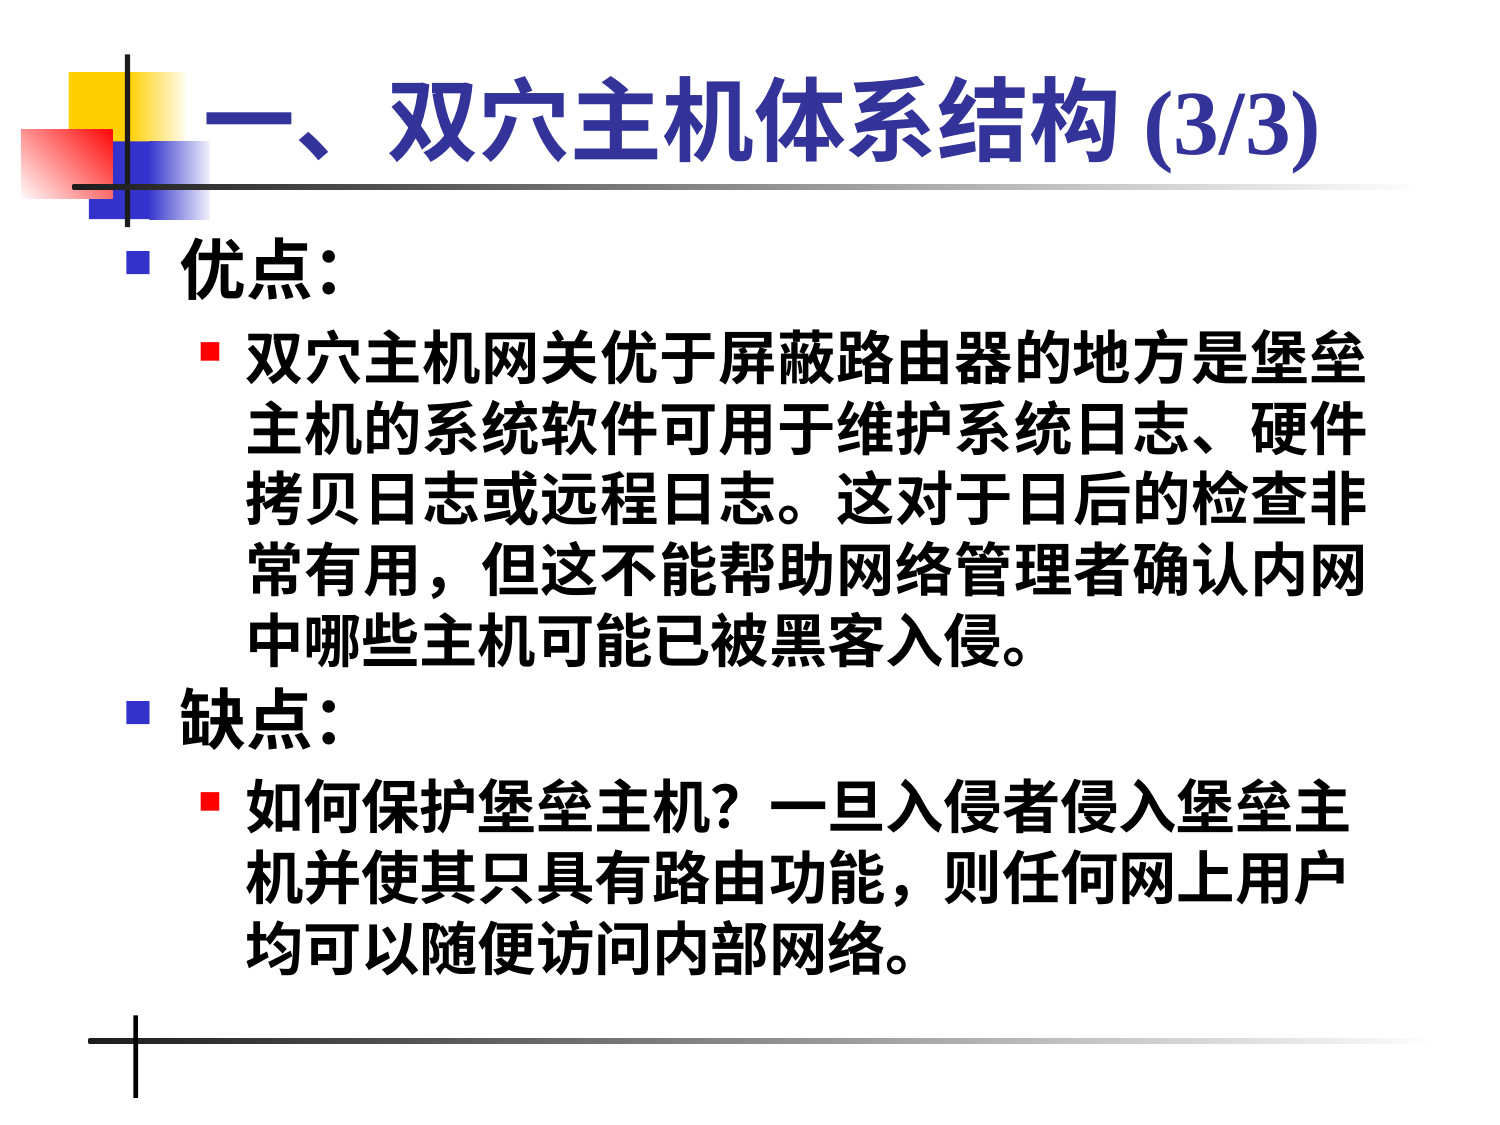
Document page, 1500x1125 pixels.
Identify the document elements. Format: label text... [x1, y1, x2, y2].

list 优点： 双穴主机网关优于屏蔽路由器的地方是堡垒主机的系统软件可用于维护系统日志、硬件拷贝日志或远程日志。这对于日后的检查非常有用，但这不能帮助网络管理者确认内网中哪些主机可能已被黑客入侵。 缺点： 如何保护堡垒主机？一旦入侵者侵入堡垒主机并使其只具有路由功能，则任何网上用户均可以随便访问内部网络。 [107, 229, 1384, 1013]
title 一、双穴主机体系结构(3/3) [188, 23, 1468, 181]
